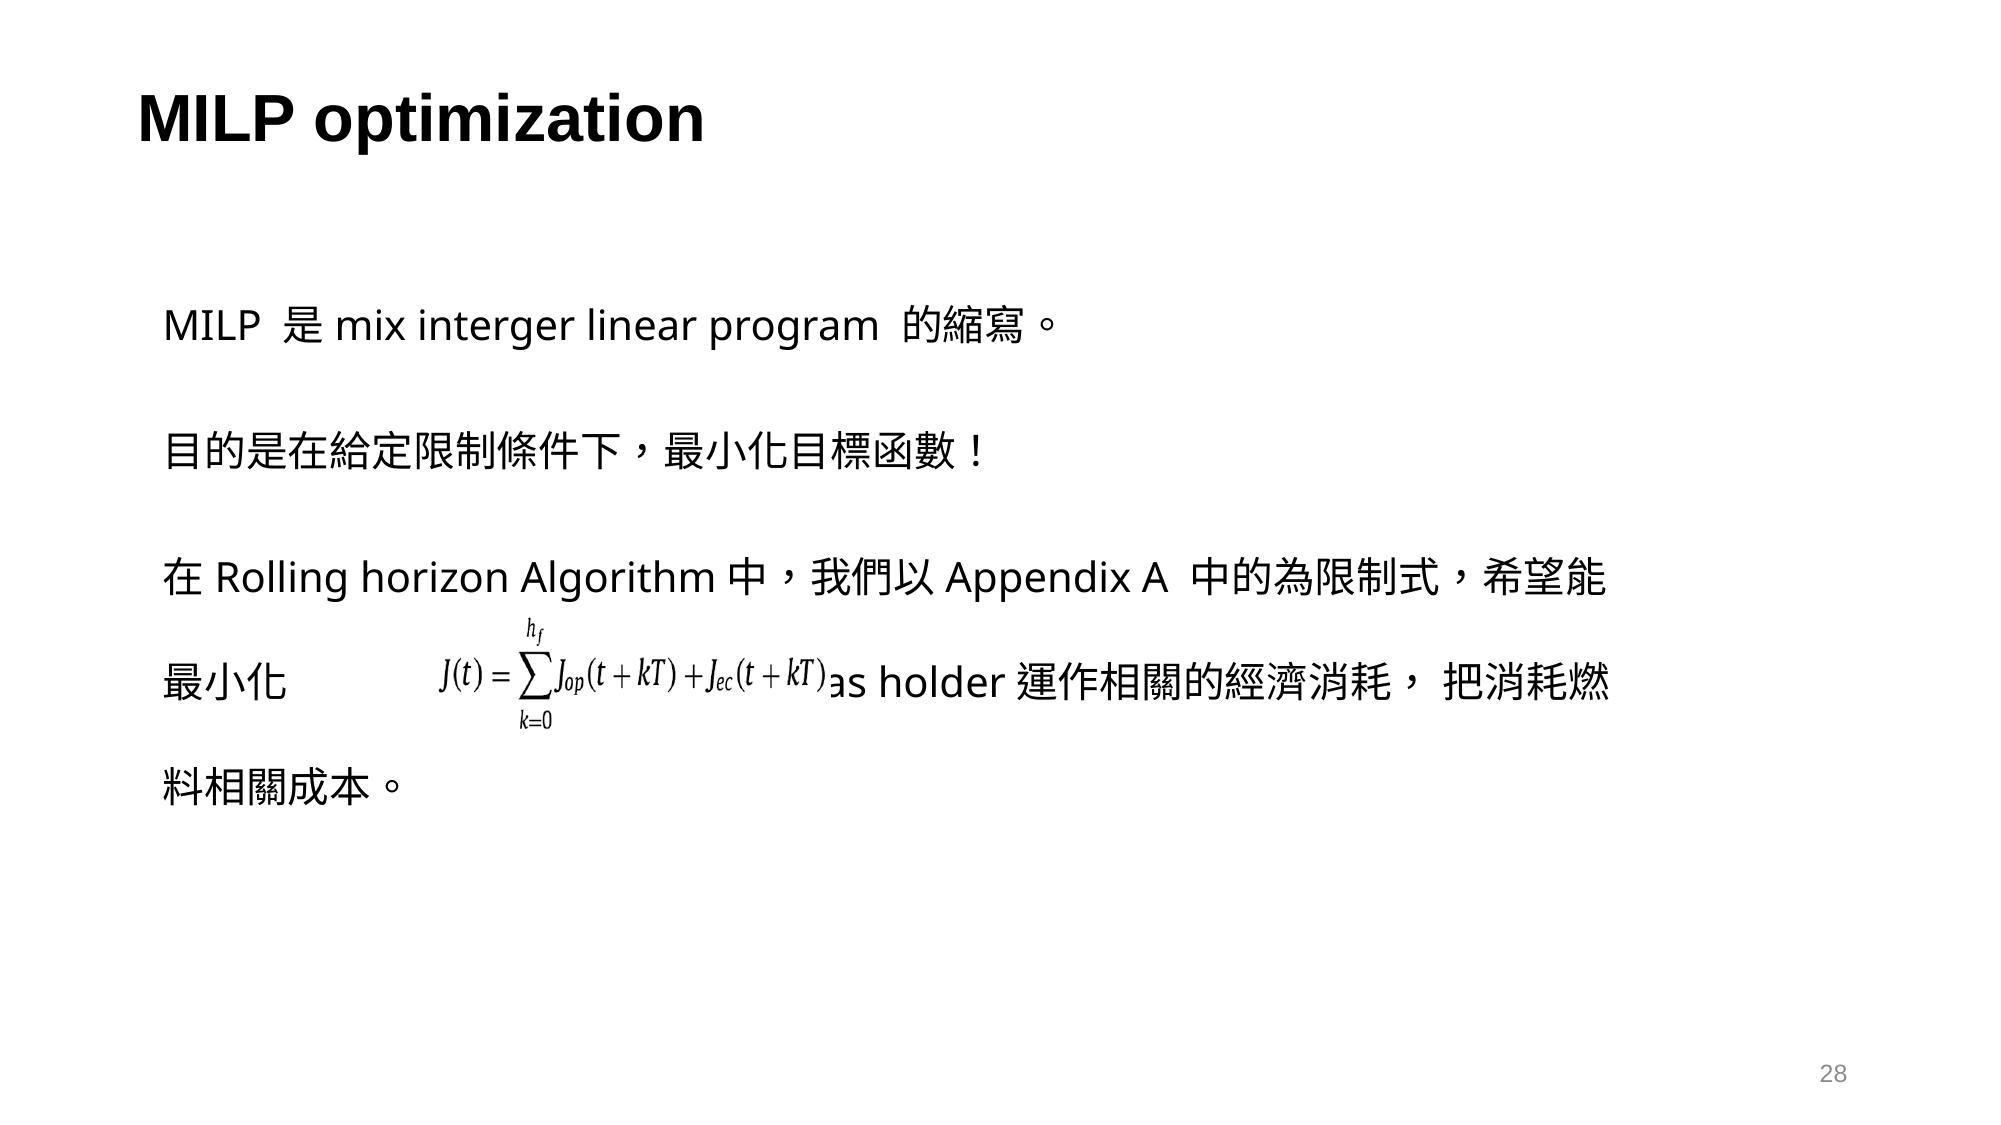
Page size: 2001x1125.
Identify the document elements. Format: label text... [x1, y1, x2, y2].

text_box MILP optimization [122, 67, 1910, 163]
text_box [122, 211, 1623, 1010]
slide_number 28 [1412, 1042, 1863, 1103]
picture [429, 609, 831, 738]
